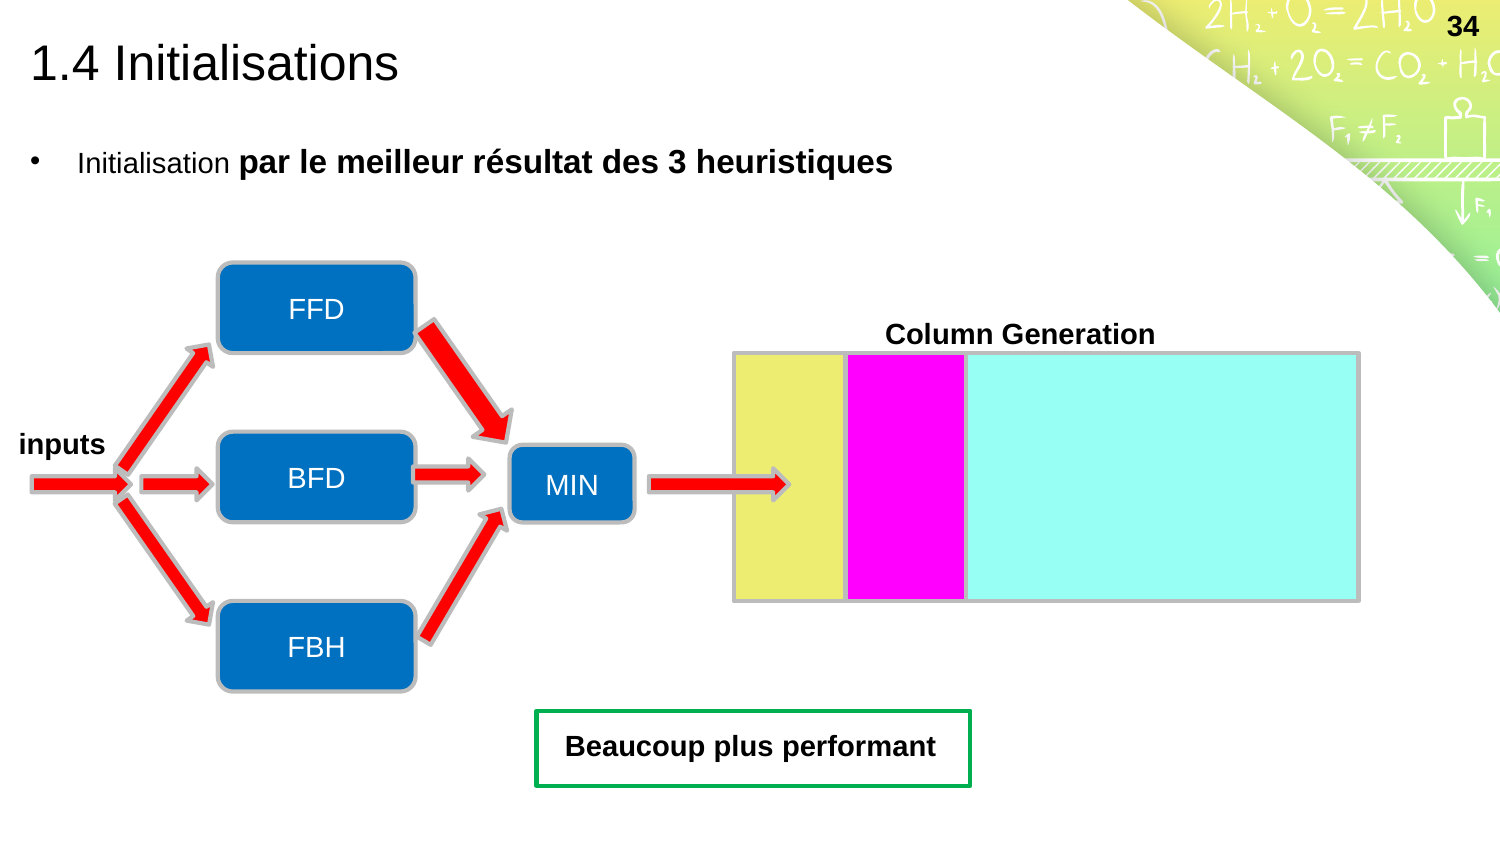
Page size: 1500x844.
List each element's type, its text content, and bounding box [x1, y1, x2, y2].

text_box [139, 466, 215, 503]
text_box [646, 474, 729, 495]
text_box Beaucoup plus performant [550, 719, 971, 770]
text_box [29, 468, 134, 501]
text_box FBH [215, 598, 418, 694]
text_box 1.4 Initialisations [15, 23, 1201, 99]
text_box [112, 492, 216, 627]
text_box [412, 317, 514, 445]
text_box [410, 456, 487, 493]
text_box [112, 342, 216, 477]
text_box MIN [507, 442, 637, 525]
text_box [534, 709, 972, 788]
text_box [734, 352, 1359, 602]
text_box BFD [215, 429, 418, 525]
text_box Column Generation [870, 307, 1223, 351]
text_box inputs [3, 417, 132, 468]
text_box 34 [1432, 0, 1500, 50]
text_box FFD [215, 260, 418, 356]
text_box [414, 506, 510, 647]
text_box Initialisation par le meilleur résultat des 3 heuristiques [15, 132, 1359, 188]
